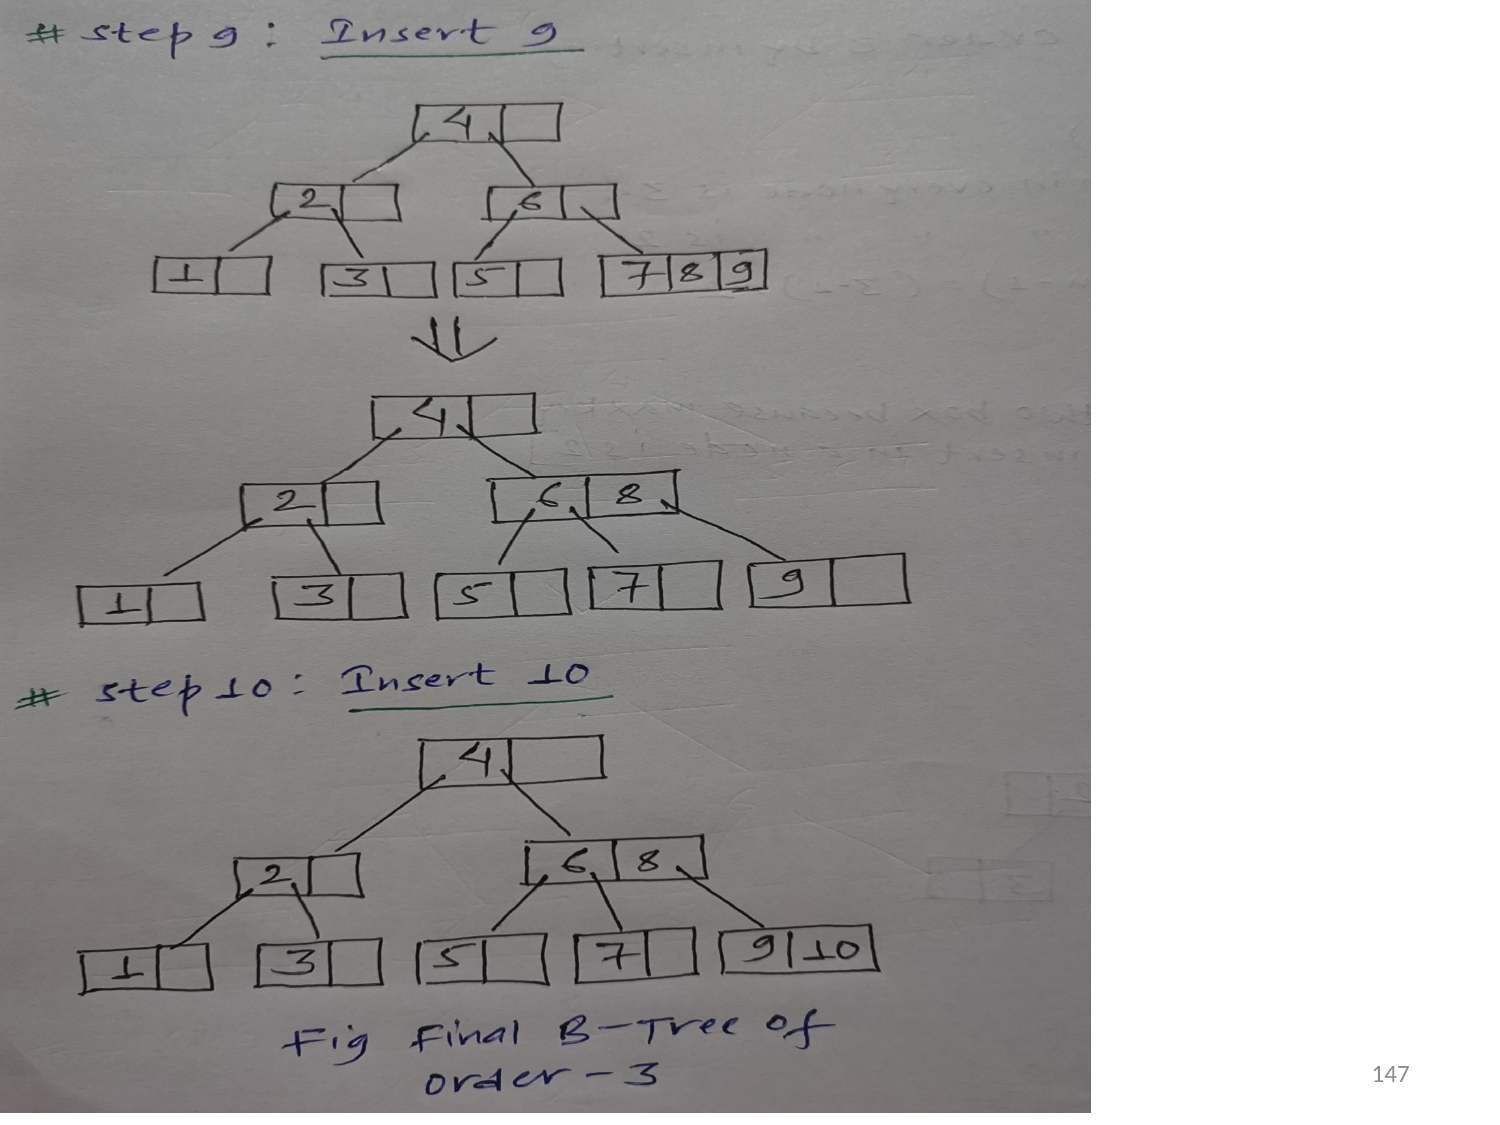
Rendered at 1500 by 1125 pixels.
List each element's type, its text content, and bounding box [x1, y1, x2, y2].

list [0, 0, 1091, 1113]
slide_number 147 [1095, 1042, 1425, 1103]
